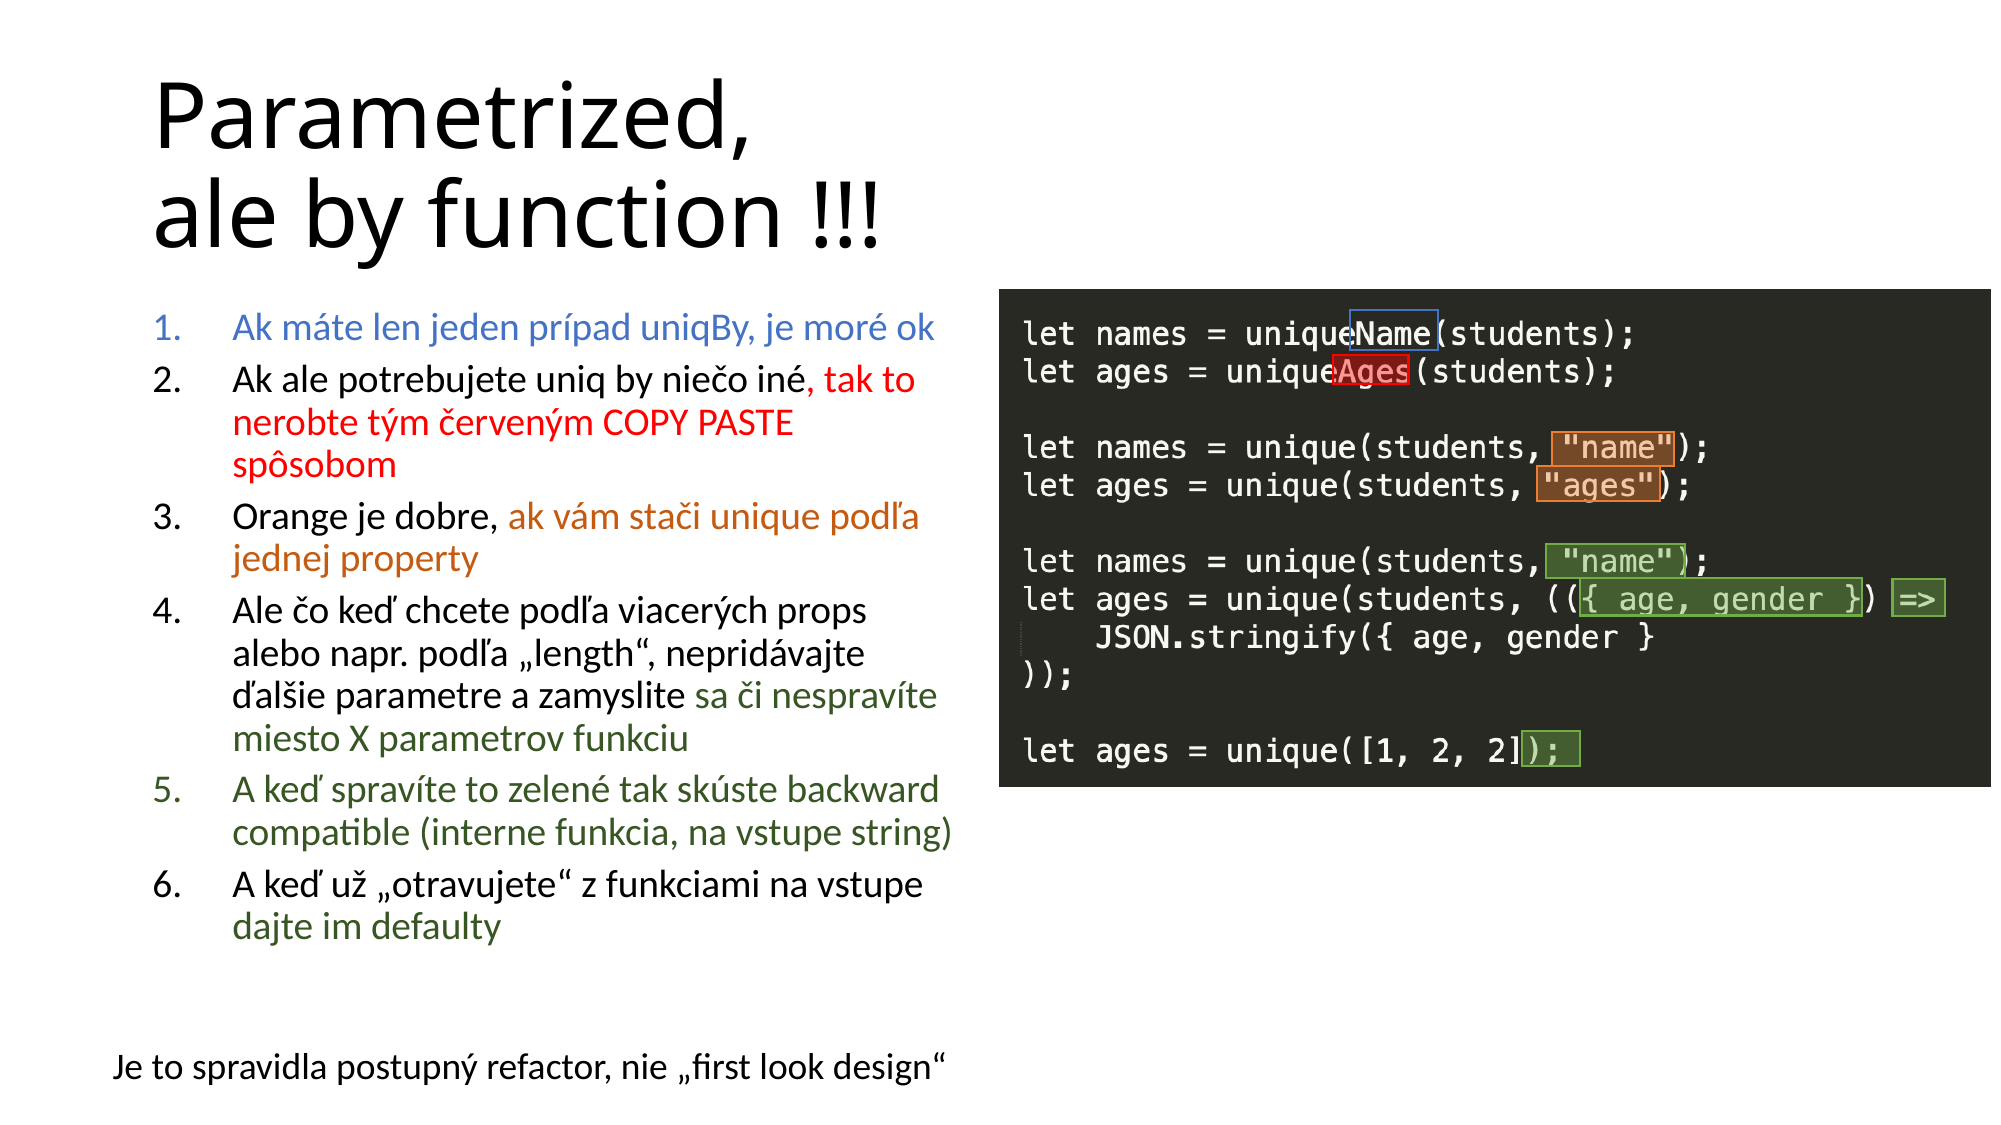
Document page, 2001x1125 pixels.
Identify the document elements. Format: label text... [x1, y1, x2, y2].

picture [999, 288, 1991, 787]
list Ak máte len jeden prípad uniqBy, je moré ok Ak ale potrebujete uniq by niečo iné, tak to nerobte tým červeným COPY PASTE spôsobom Orange je dobre, ak vám stači unique podľa jednej property Ale čo keď chcete podľa viacerých props alebo napr. podľa „length“, nepridávajte ďalšie parametre a zamyslite sa či nespravíte miesto X parametrov funkciu A keď spravíte to zelené tak skúste backward compatible (interne funkcia, na vstupe string) A keď už „otravujete“ z funkciami na vstupe dajte im defaulty [137, 299, 971, 1014]
text_box Je to spravidla postupný refactor, nie „first look design“ [97, 1034, 964, 1095]
title Parametrized, ale by function !!! [137, 59, 1863, 278]
